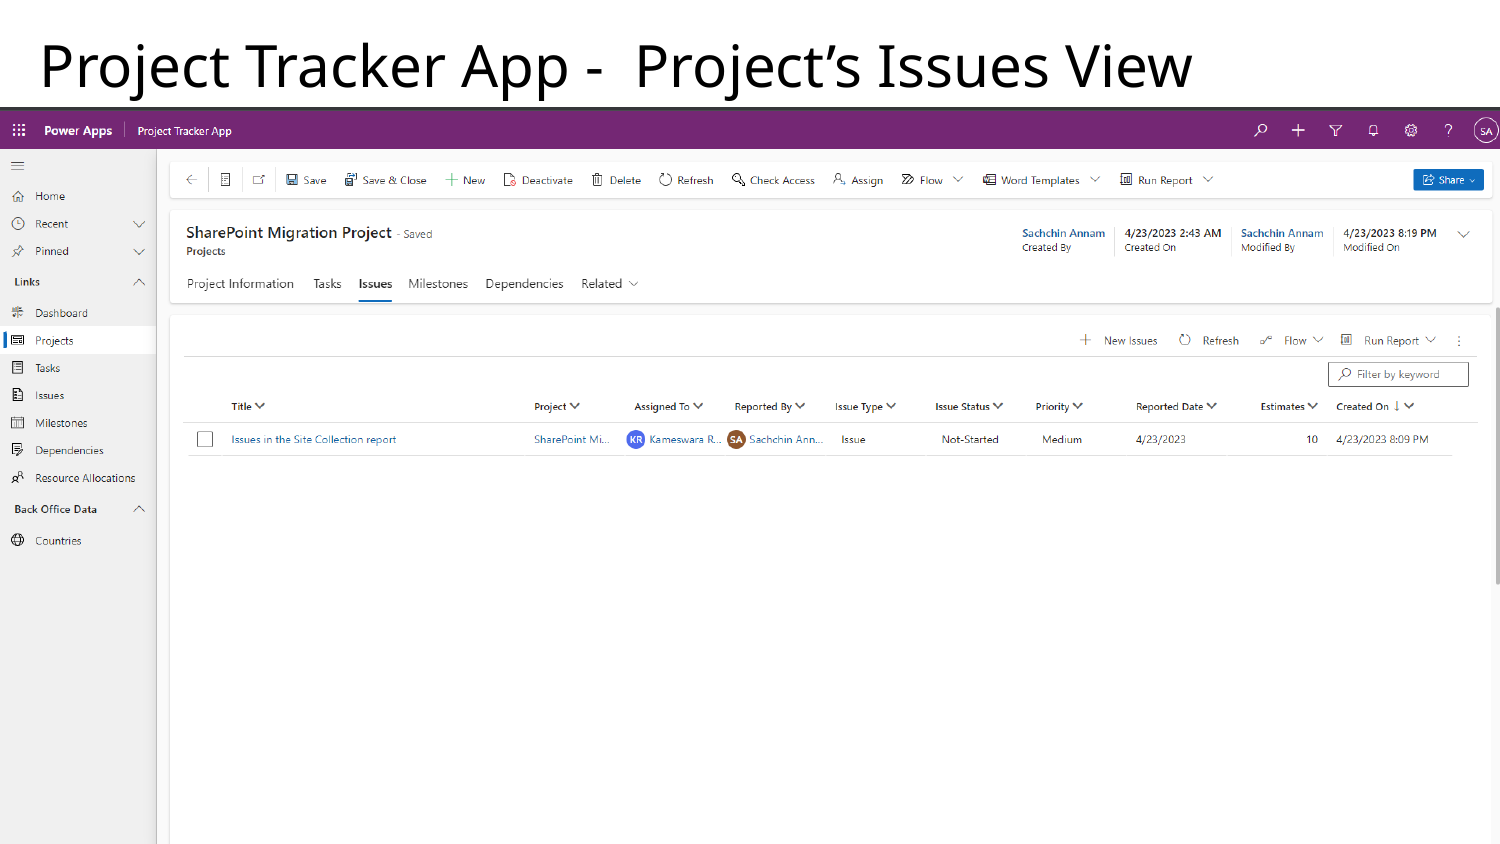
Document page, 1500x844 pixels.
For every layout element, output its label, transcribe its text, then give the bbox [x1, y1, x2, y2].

text_box Project Tracker App - Project’s Issues View [24, 14, 1292, 106]
picture [0, 107, 1500, 844]
